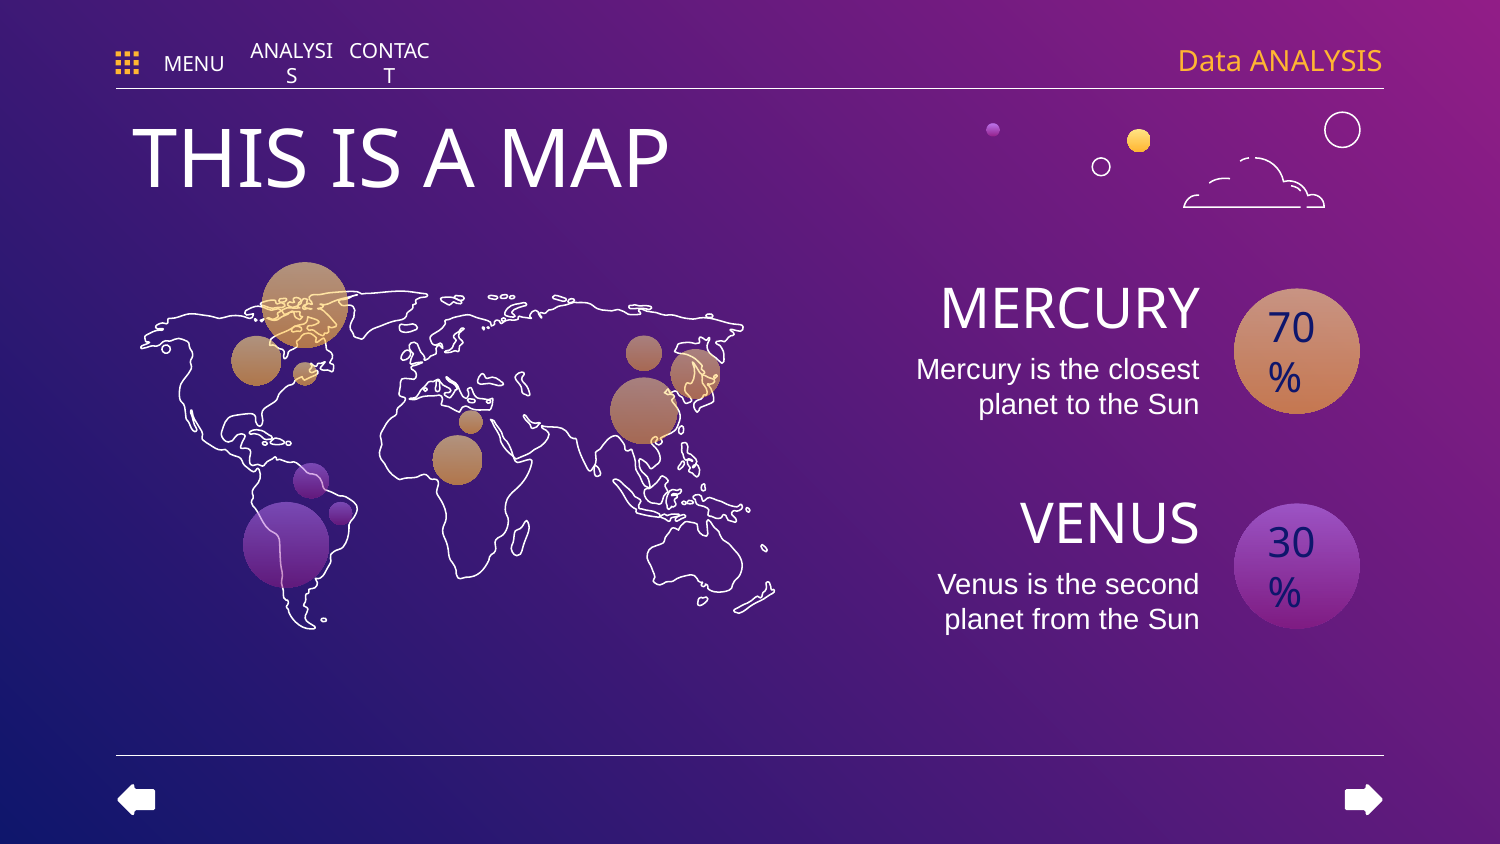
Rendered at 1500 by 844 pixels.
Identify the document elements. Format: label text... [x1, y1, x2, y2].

text_box [109, 45, 145, 81]
title THIS IS A MAP [117, 90, 1383, 191]
text_box [265, 262, 345, 289]
text_box ANALYSIS [248, 45, 335, 81]
text_box Mercury is the closest planet to the Sun [891, 335, 1216, 424]
text_box [117, 784, 156, 816]
text_box 30% [1234, 503, 1360, 629]
text_box CONTACT [346, 45, 433, 81]
text_box MERCURY [891, 281, 1216, 331]
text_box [1183, 157, 1326, 208]
text_box [1127, 128, 1151, 152]
text_box 70% [1234, 288, 1360, 414]
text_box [115, 50, 139, 75]
text_box Data ANALYSIS [1158, 34, 1383, 85]
text_box [1344, 784, 1383, 816]
text_box [986, 123, 1000, 137]
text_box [140, 290, 775, 630]
text_box MENU [151, 45, 237, 81]
text_box Venus is the second planet from the Sun [891, 550, 1216, 639]
text_box VENUS [891, 496, 1216, 546]
